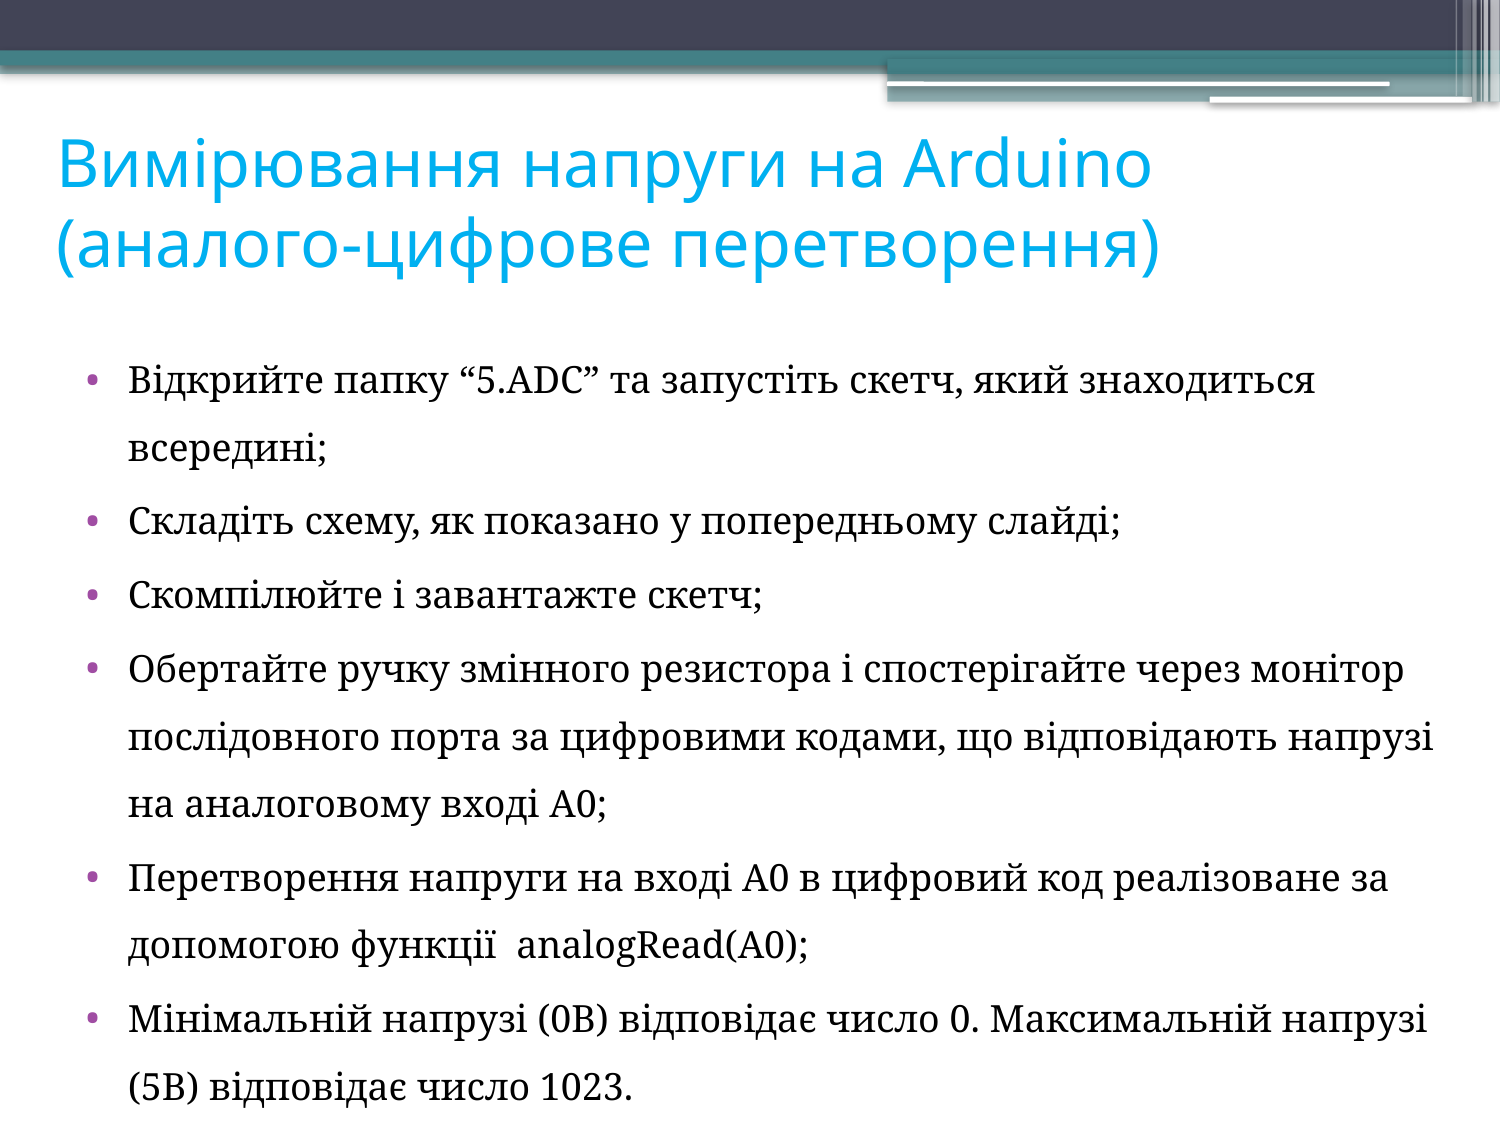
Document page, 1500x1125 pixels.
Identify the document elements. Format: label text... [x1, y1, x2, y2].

title Вимірювання напруги на Arduino (аналого-цифрове перетворення) [41, 113, 1436, 289]
text_box Відкрийте папку “5.ADC” та запустіть скетч, який знаходиться всередині; Складіть схему, як показано у попередньому слайді; Скомпілюйте і завантажте скетч; Обертайте ручку змінного резистора і спостерігайте через монітор послідовного порта за цифровими кодами, що відповідають напрузі на аналоговому вході A0; Перетворення напруги на вході А0 в цифровий код реалізоване за допомогою функції analogRead(A0); Мінімальній напрузі (0В) відповідає число 0. Максимальній напрузі (5В) відповідає число 1023. Два сусідніх коди характеризують напруги, що відрізняються на 5/1023 В [53, 326, 1483, 1083]
